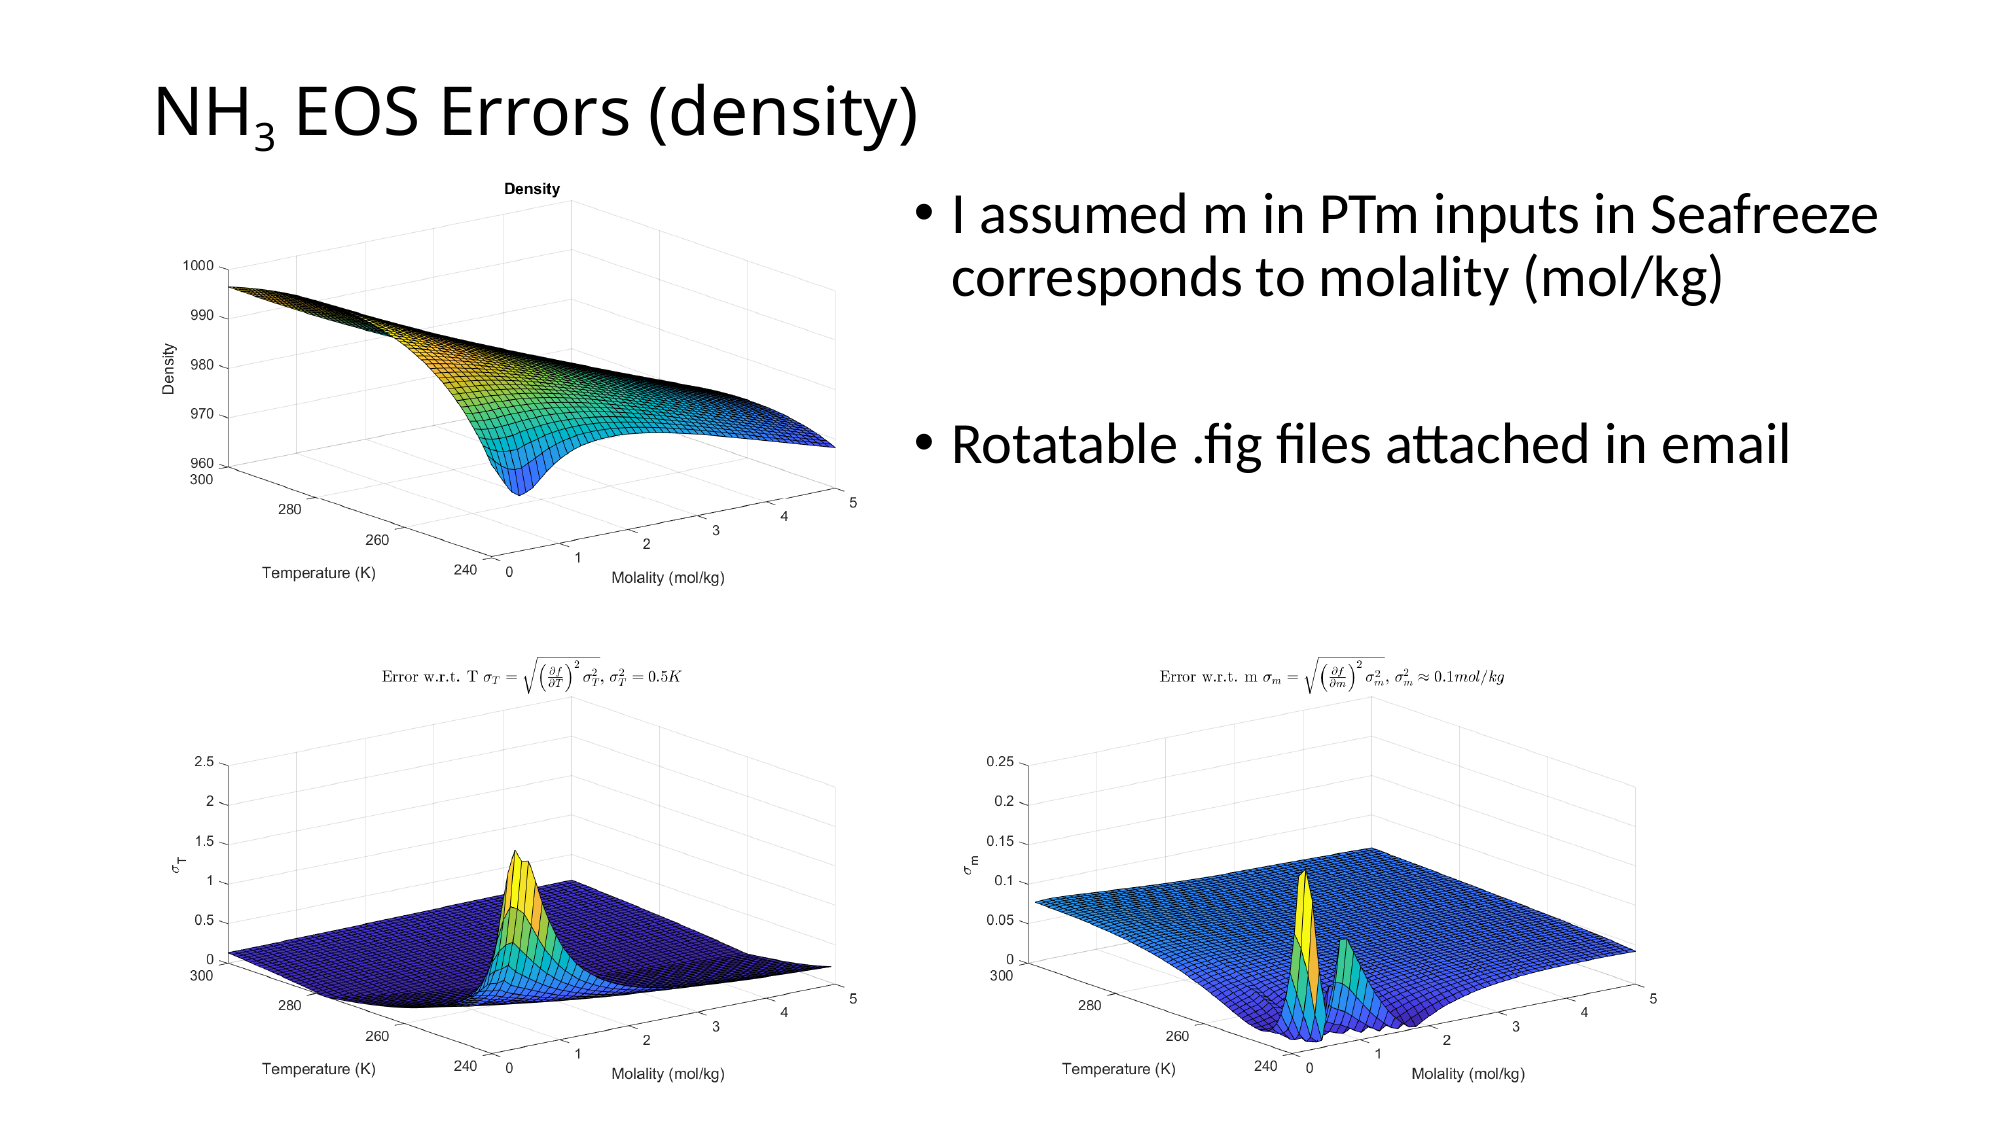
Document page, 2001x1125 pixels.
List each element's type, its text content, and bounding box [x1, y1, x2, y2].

text_box NH3 EOS Errors (density) [137, 59, 1863, 159]
list I assumed m in PTm inputs in Seafreeze corresponds to molality (mol/kg) Rotatable .fig files attached in email [1808, 176, 1916, 563]
picture [0, 121, 1808, 1125]
